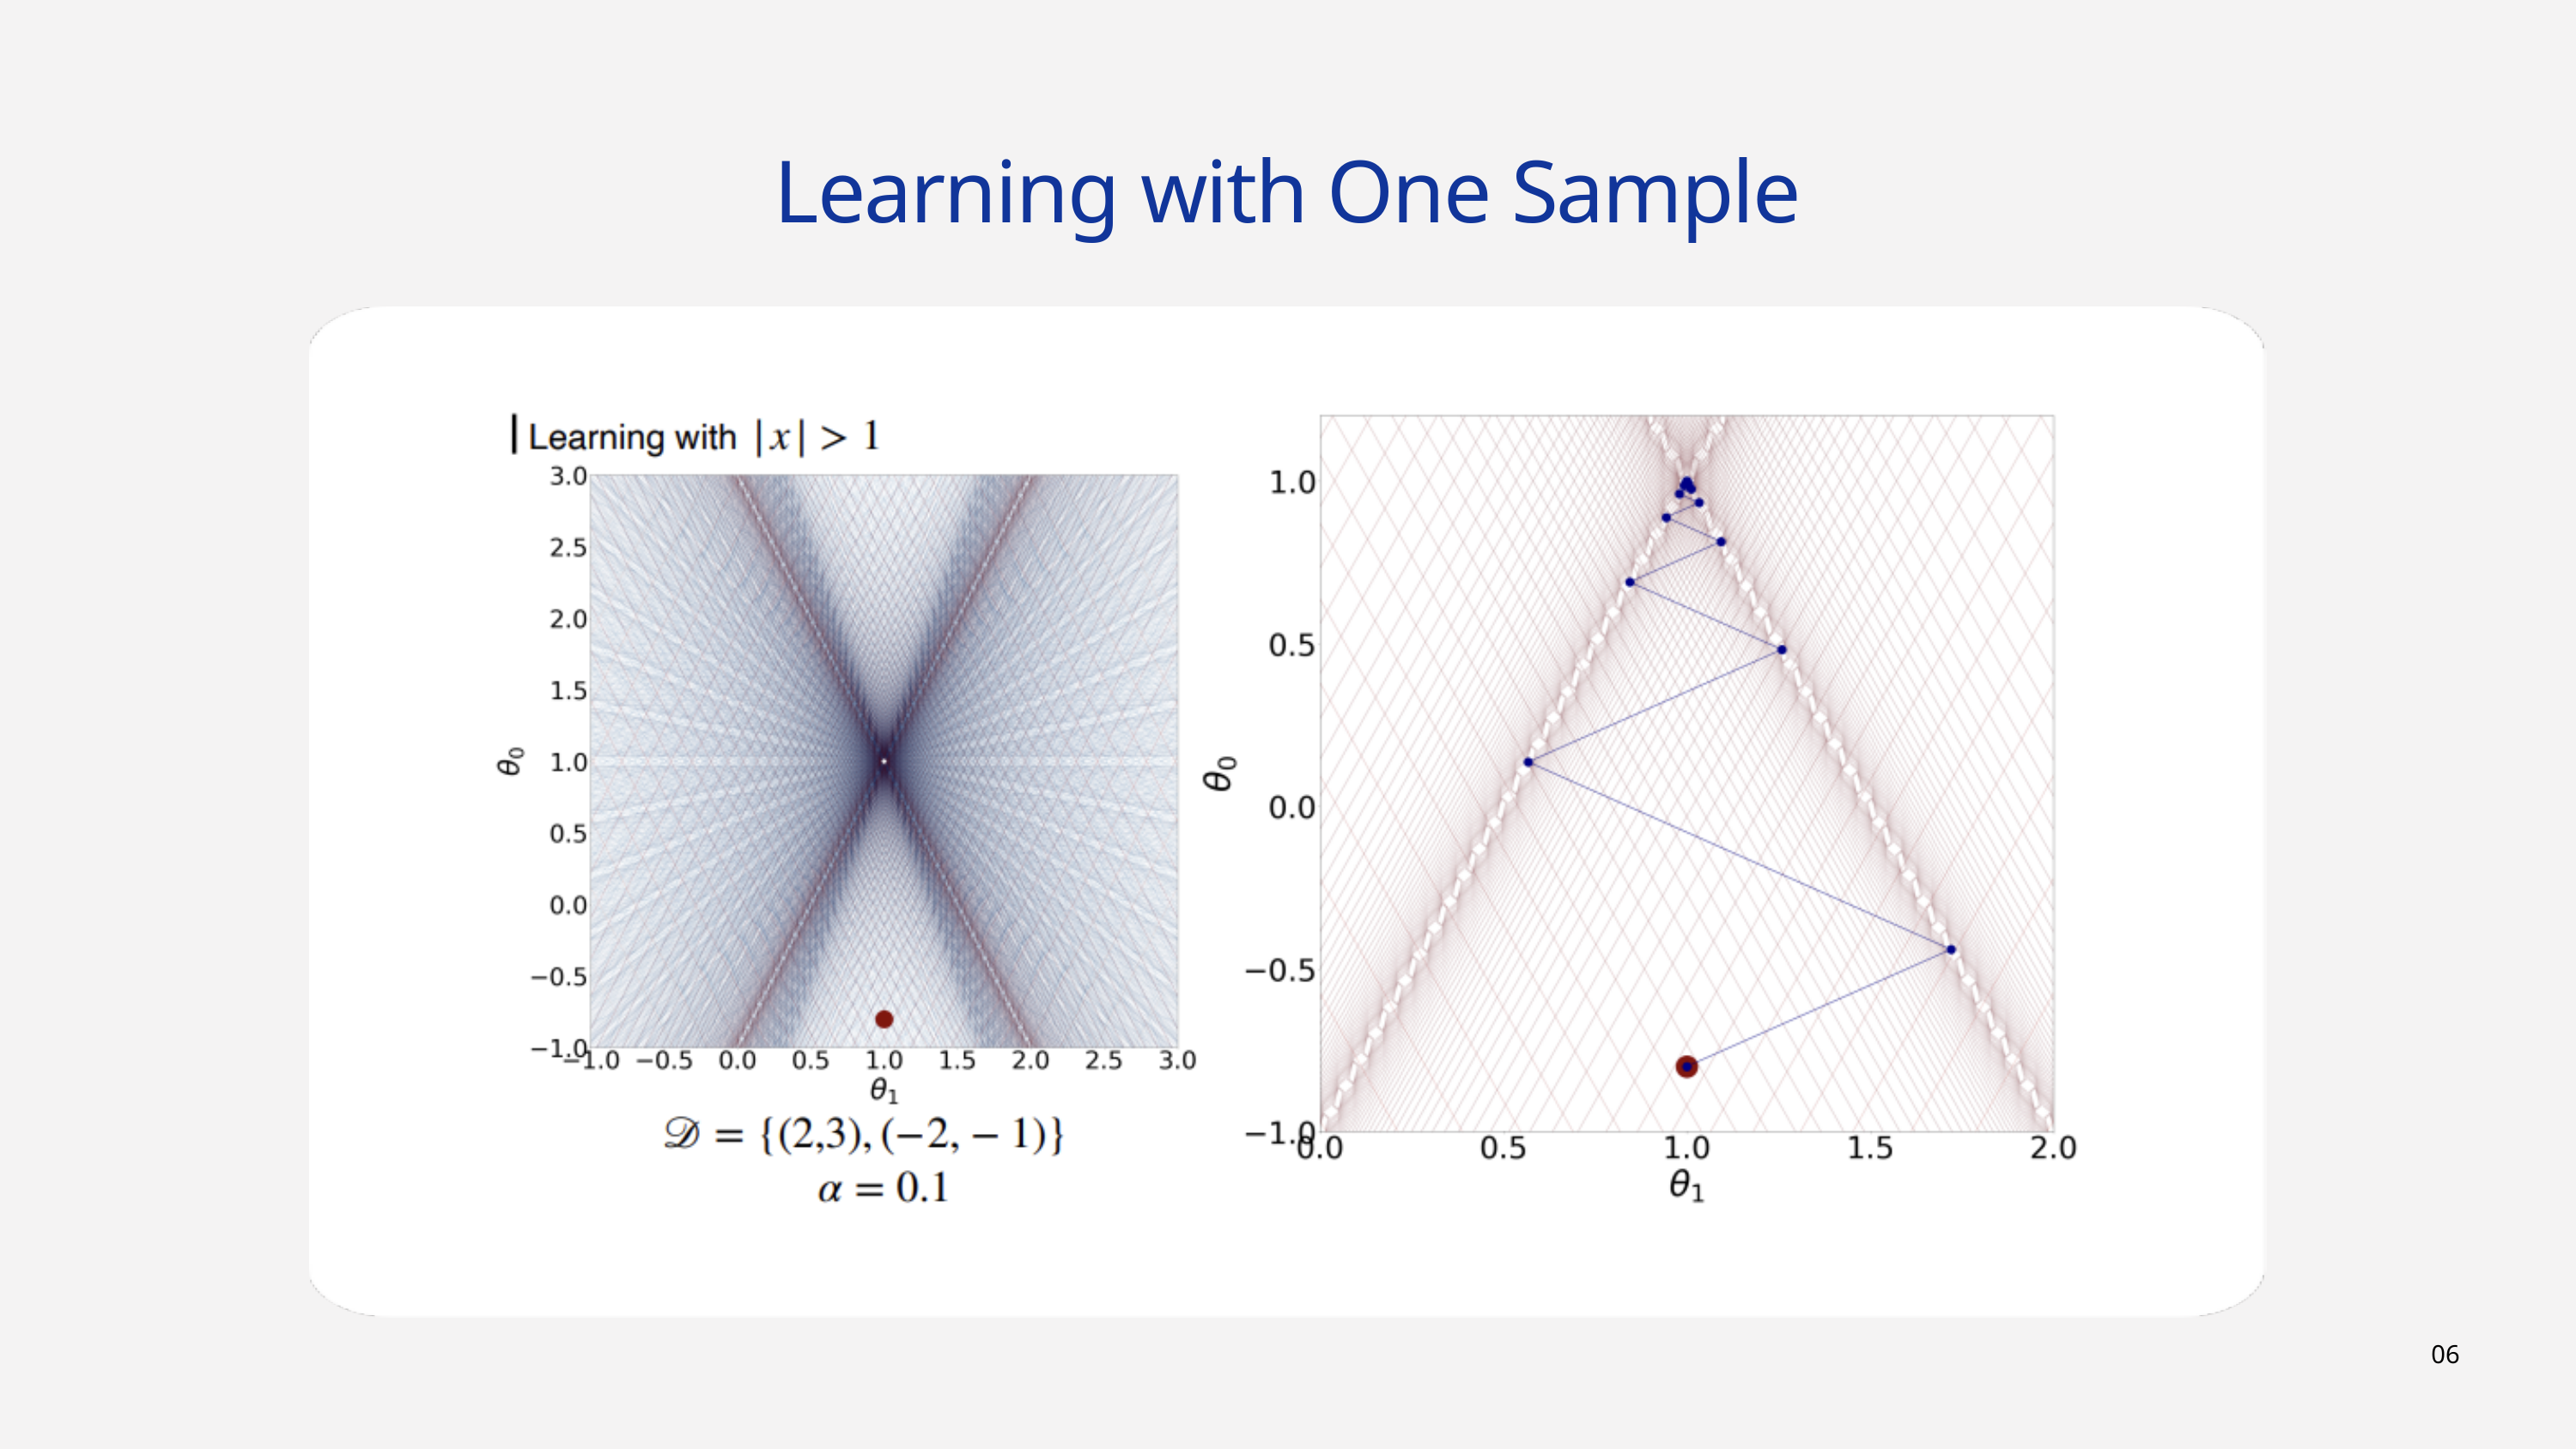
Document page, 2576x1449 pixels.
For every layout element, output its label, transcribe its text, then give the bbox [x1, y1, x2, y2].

text_box 06 [2385, 1331, 2473, 1375]
text_box Learning with One Sample [309, 130, 2267, 246]
picture [441, 401, 2085, 1282]
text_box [309, 306, 2267, 1318]
